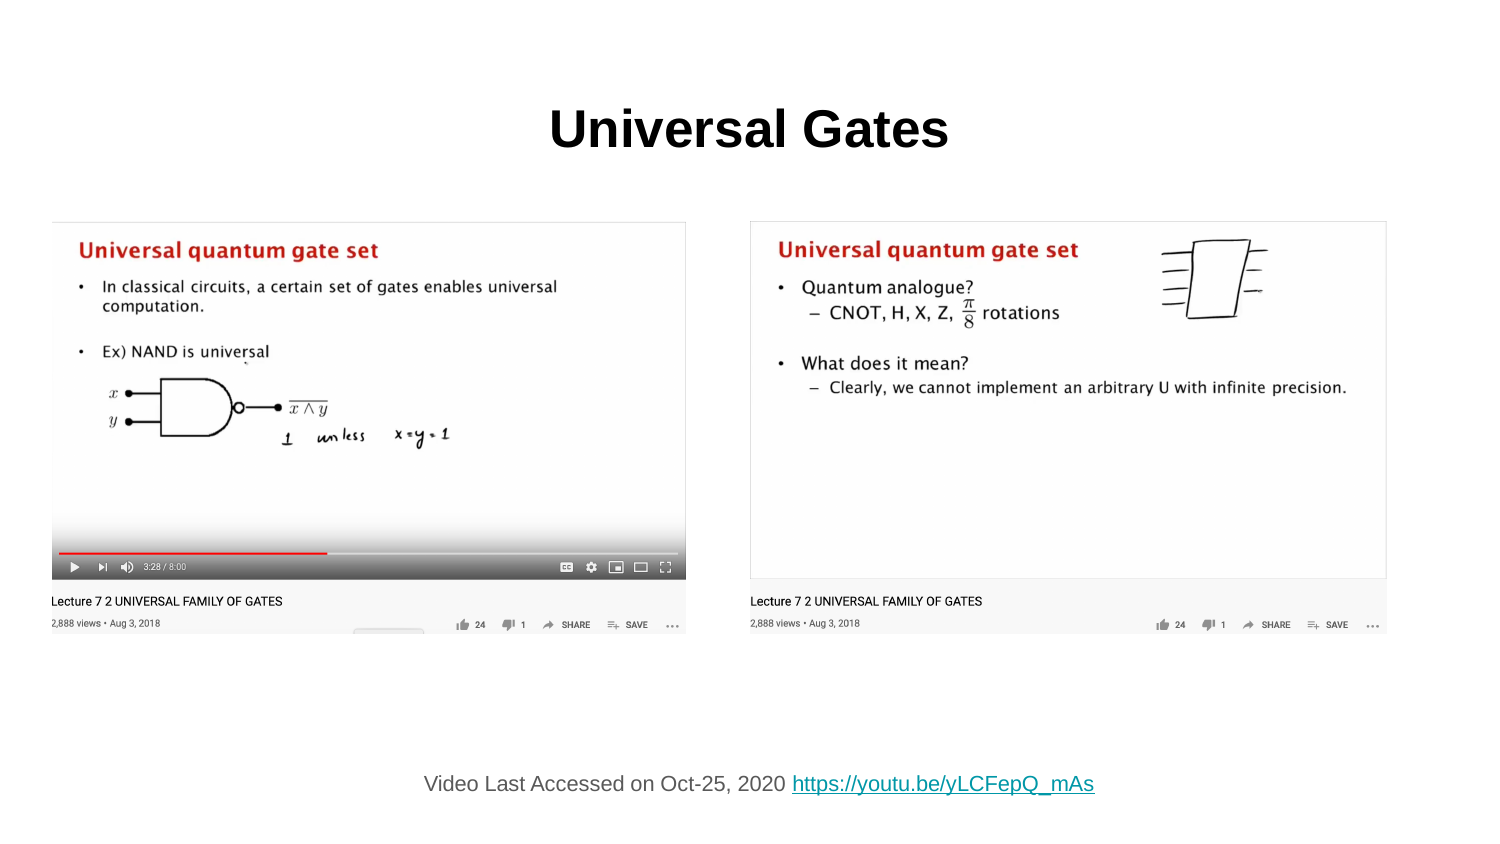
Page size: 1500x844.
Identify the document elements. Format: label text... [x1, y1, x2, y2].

picture [749, 221, 1387, 634]
list Video Last Accessed on Oct-25, 2020 https://youtu.be/yLCFepQ_mAs [291, 750, 1209, 799]
title Universal Gates [409, 79, 1091, 174]
picture [52, 221, 686, 634]
